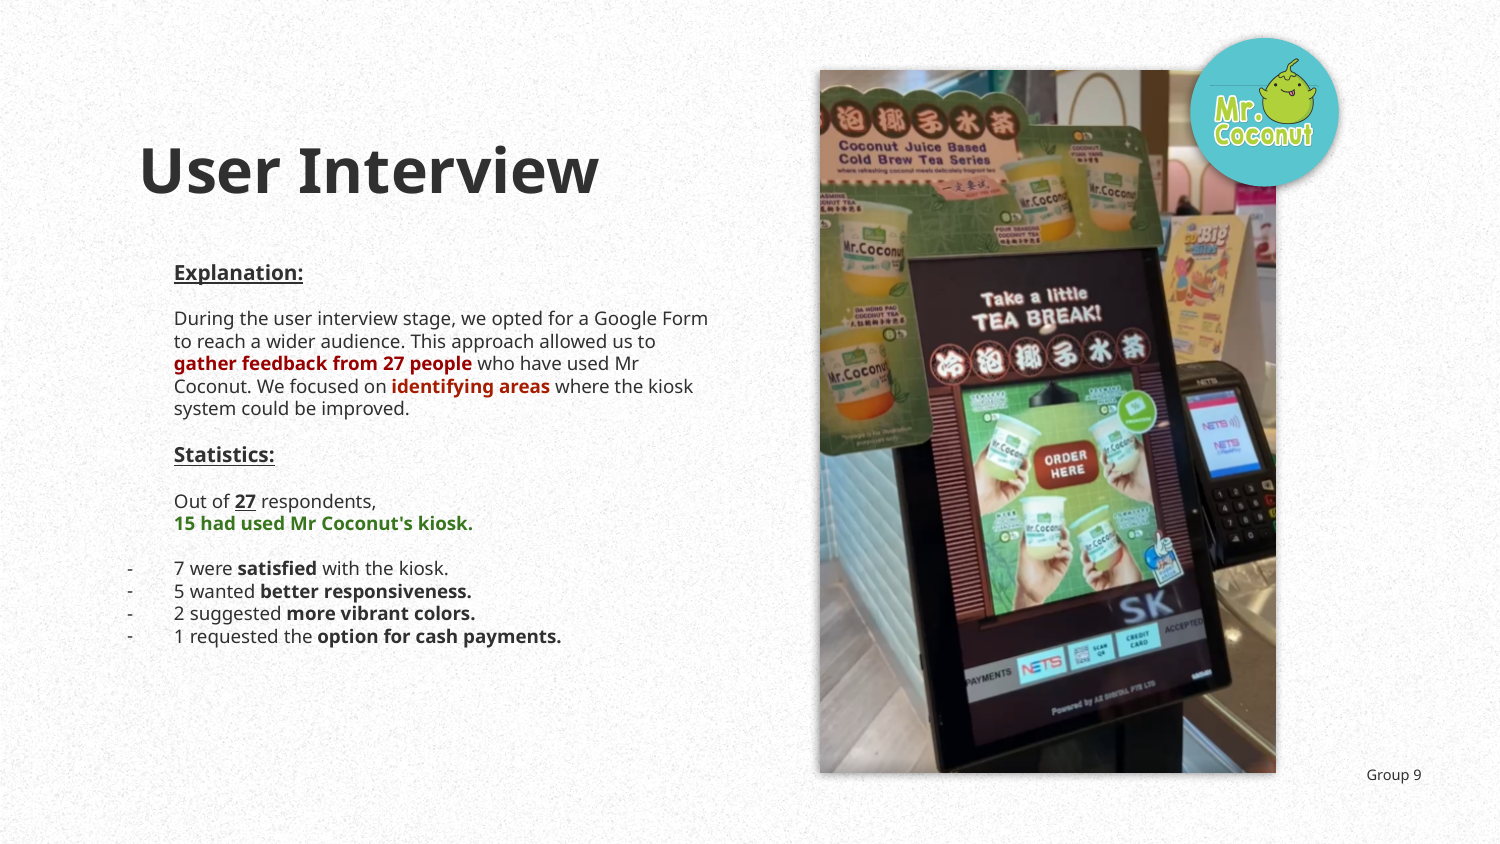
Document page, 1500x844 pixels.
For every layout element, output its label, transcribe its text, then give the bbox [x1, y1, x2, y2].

picture [819, 70, 1276, 774]
title User Interview [123, 59, 773, 222]
subtitle Explanation: During the user interview stage, we opted for a Google Form to reach a wider audience. This approach allowed us to gather feedback from 27 people who have used Mr Coconut. We focused on identifying areas where the kiosk system could be improved. Statistics: Out of 27 respondents, 15 had used Mr Coconut's kiosk. 7 were satisfied with the kiosk. 5 wanted better responsiveness. 2 suggested more vibrant colors. 1 requested the option for cash payments. [83, 244, 734, 705]
text_box Group 9 [1351, 757, 1443, 793]
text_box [1189, 37, 1339, 187]
